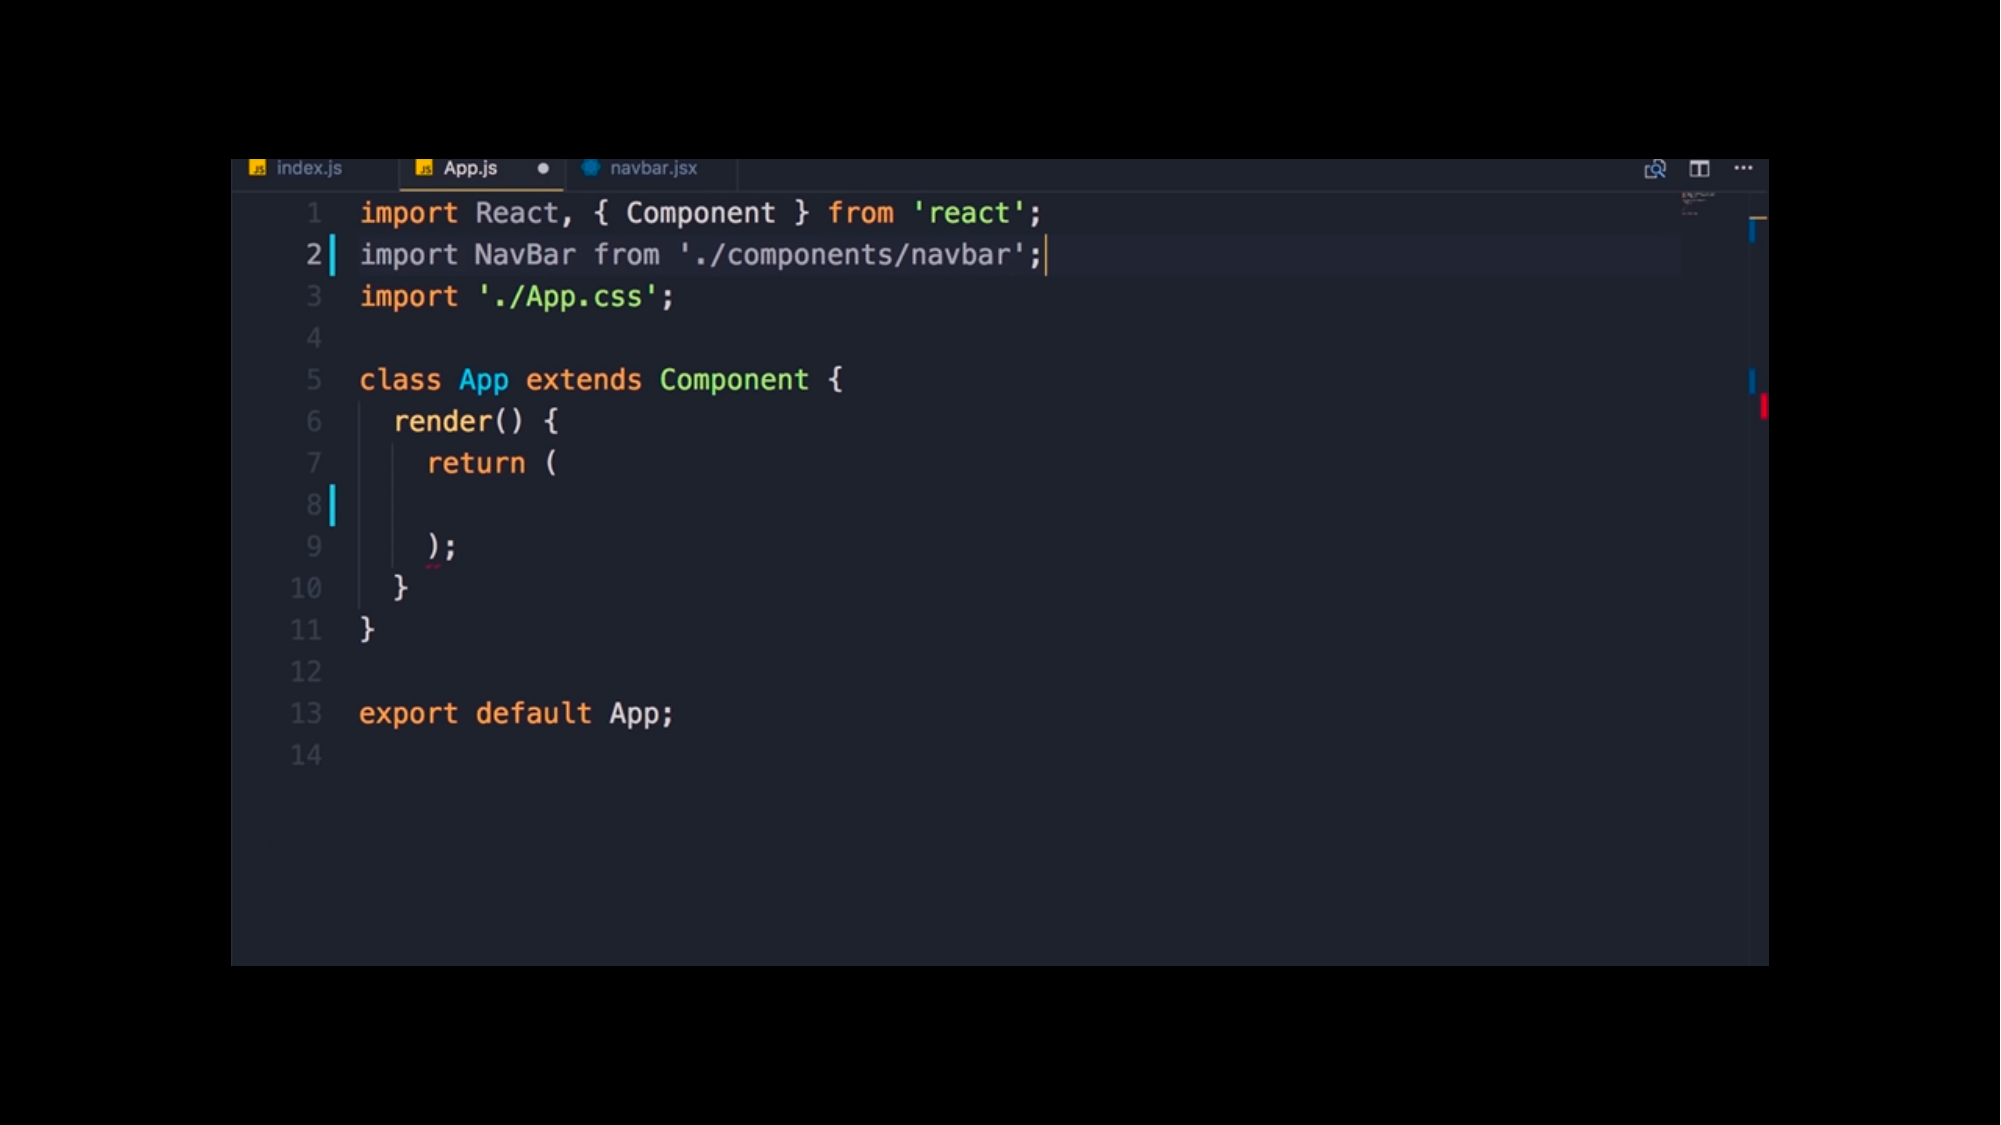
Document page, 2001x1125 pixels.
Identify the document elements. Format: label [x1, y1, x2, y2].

picture [231, 159, 1769, 966]
picture [586, 162, 596, 171]
